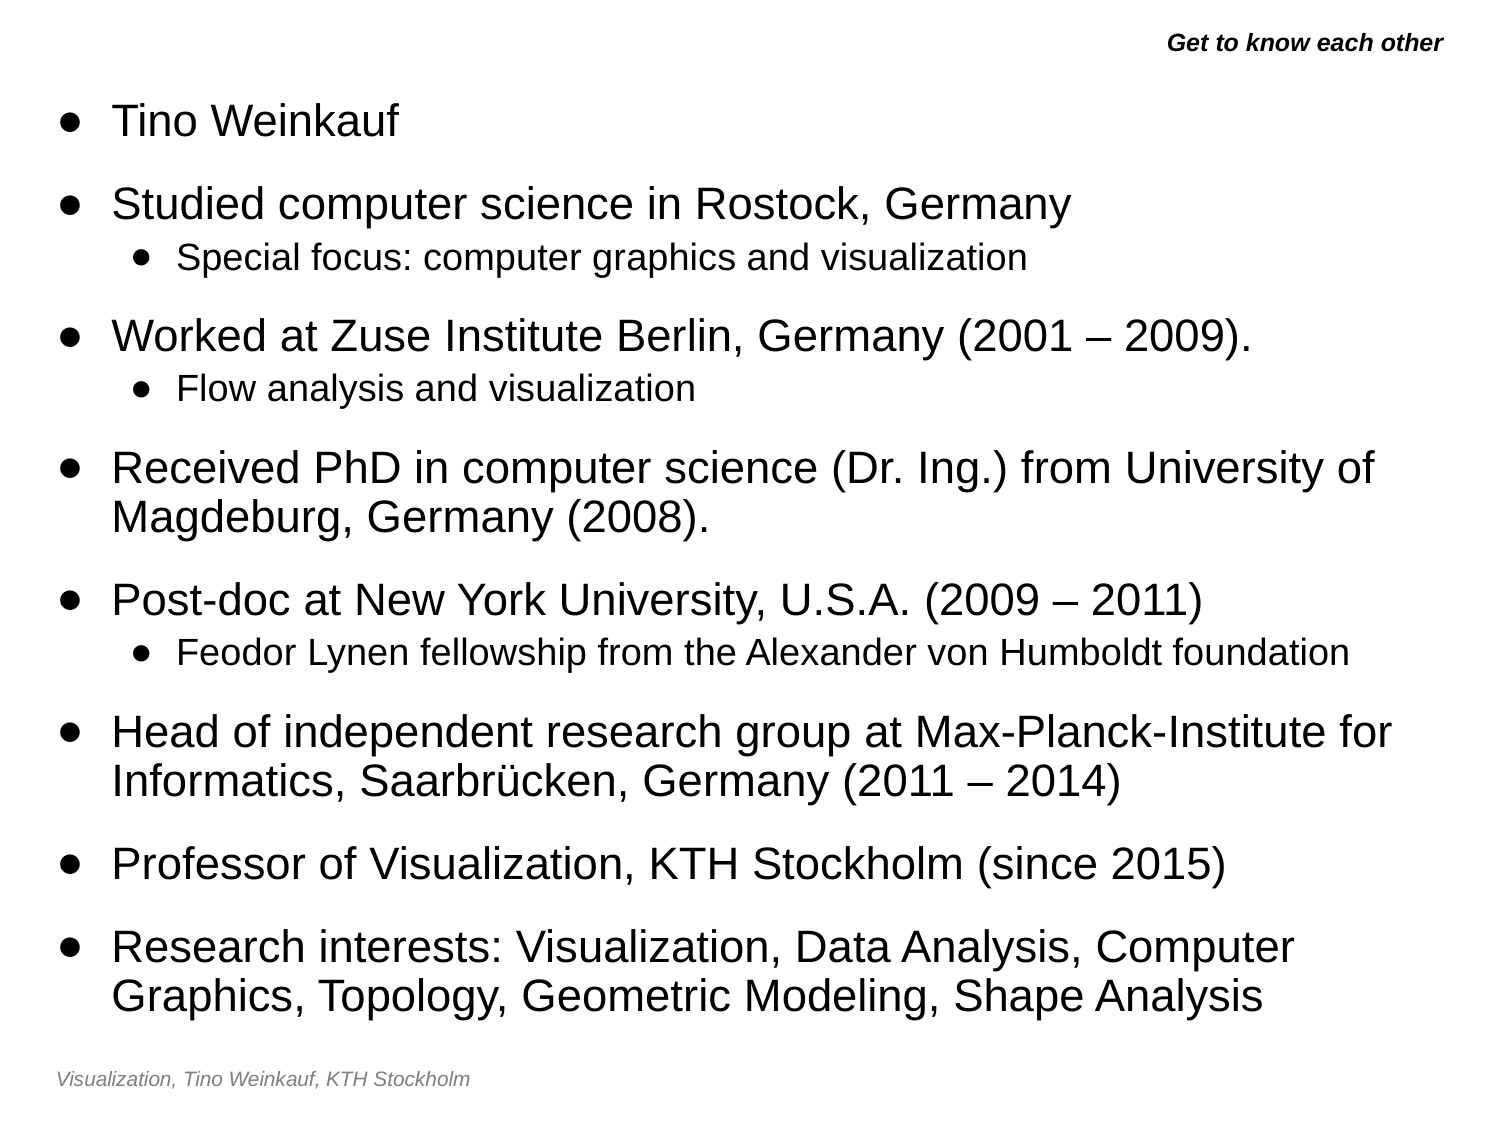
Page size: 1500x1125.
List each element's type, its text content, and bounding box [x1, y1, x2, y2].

list Tino Weinkauf Studied computer science in Rostock, Germany Special focus: computer graphics and visualization Worked at Zuse Institute Berlin, Germany (2001 – 2009). Flow analysis and visualization Received PhD in computer science (Dr. Ing.) from University of Magdeburg, Germany (2008). Post-doc at New York University, U.S.A. (2009 – 2011) Feodor Lynen fellowship from the Alexander von Humboldt foundation Head of independent research group at Max-Planck-Institute for Informatics, Saarbrücken, Germany (2011 – 2014) Professor of Visualization, KTH Stockholm (since 2015) Research interests: Visualization, Data Analysis, Computer Graphics, Topology, Geometric Modeling, Shape Analysis [40, 89, 1460, 1036]
title Get to know each other [237, 18, 1460, 67]
